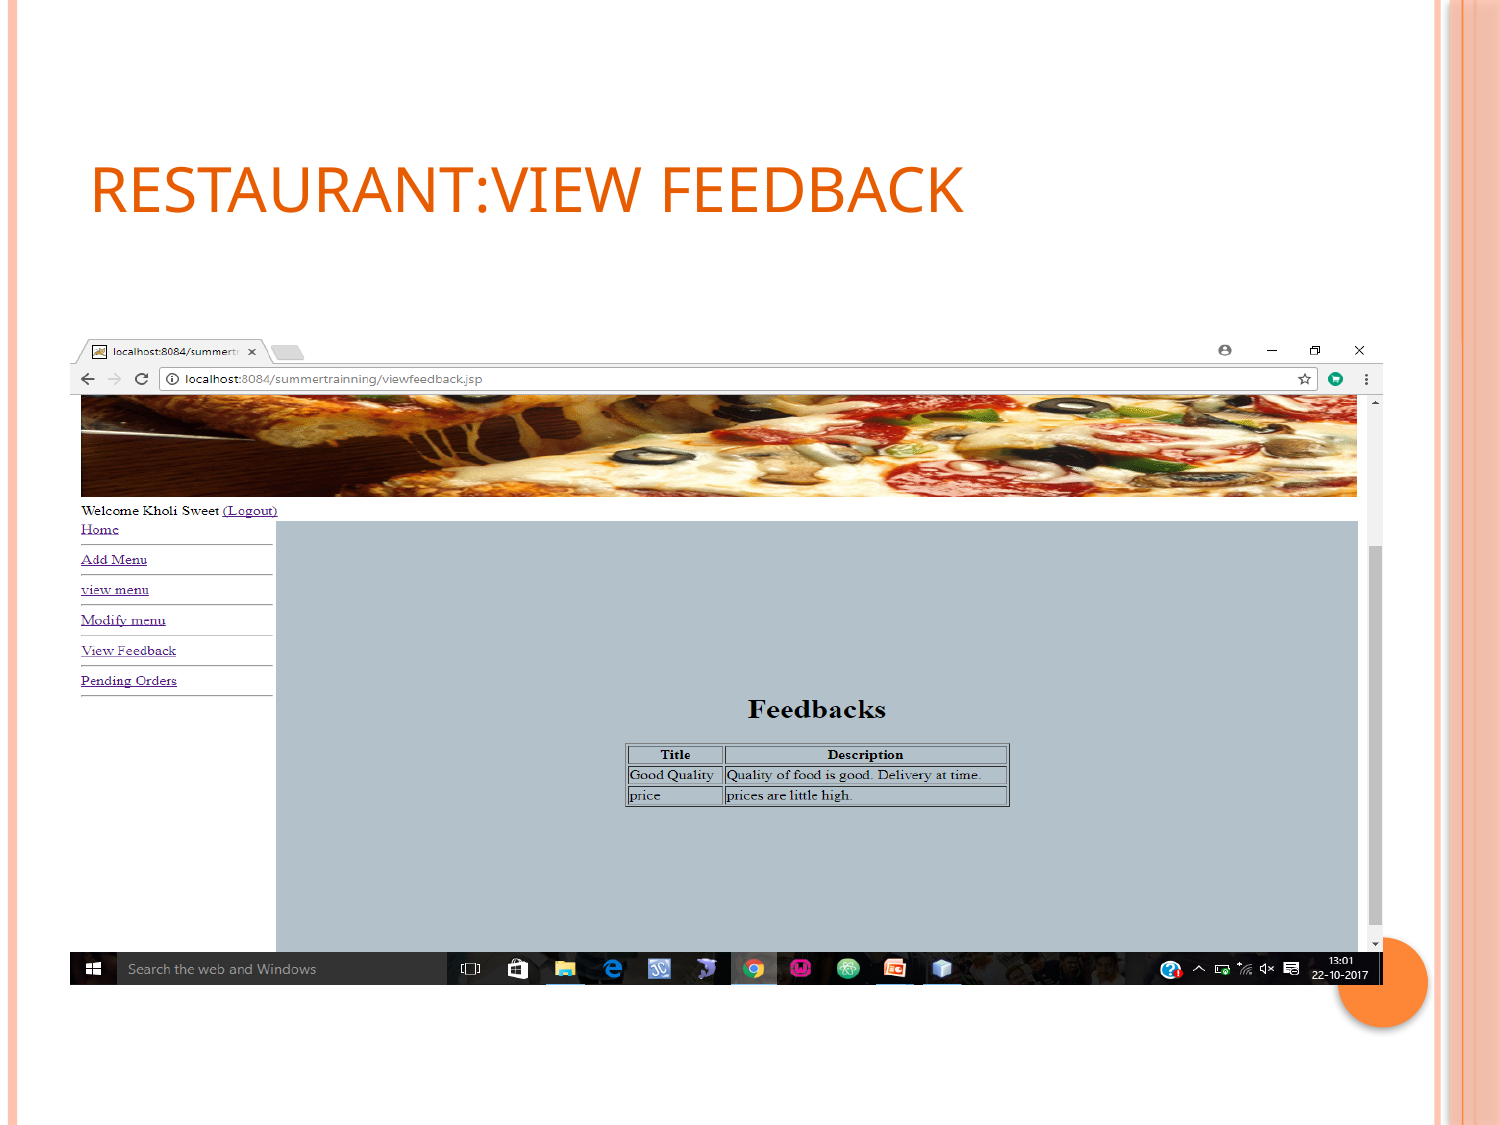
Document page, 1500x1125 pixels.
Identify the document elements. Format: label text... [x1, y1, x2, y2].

title RESTAURANT:VIEW FEEDBACK [75, 45, 1300, 233]
picture [69, 339, 1384, 985]
